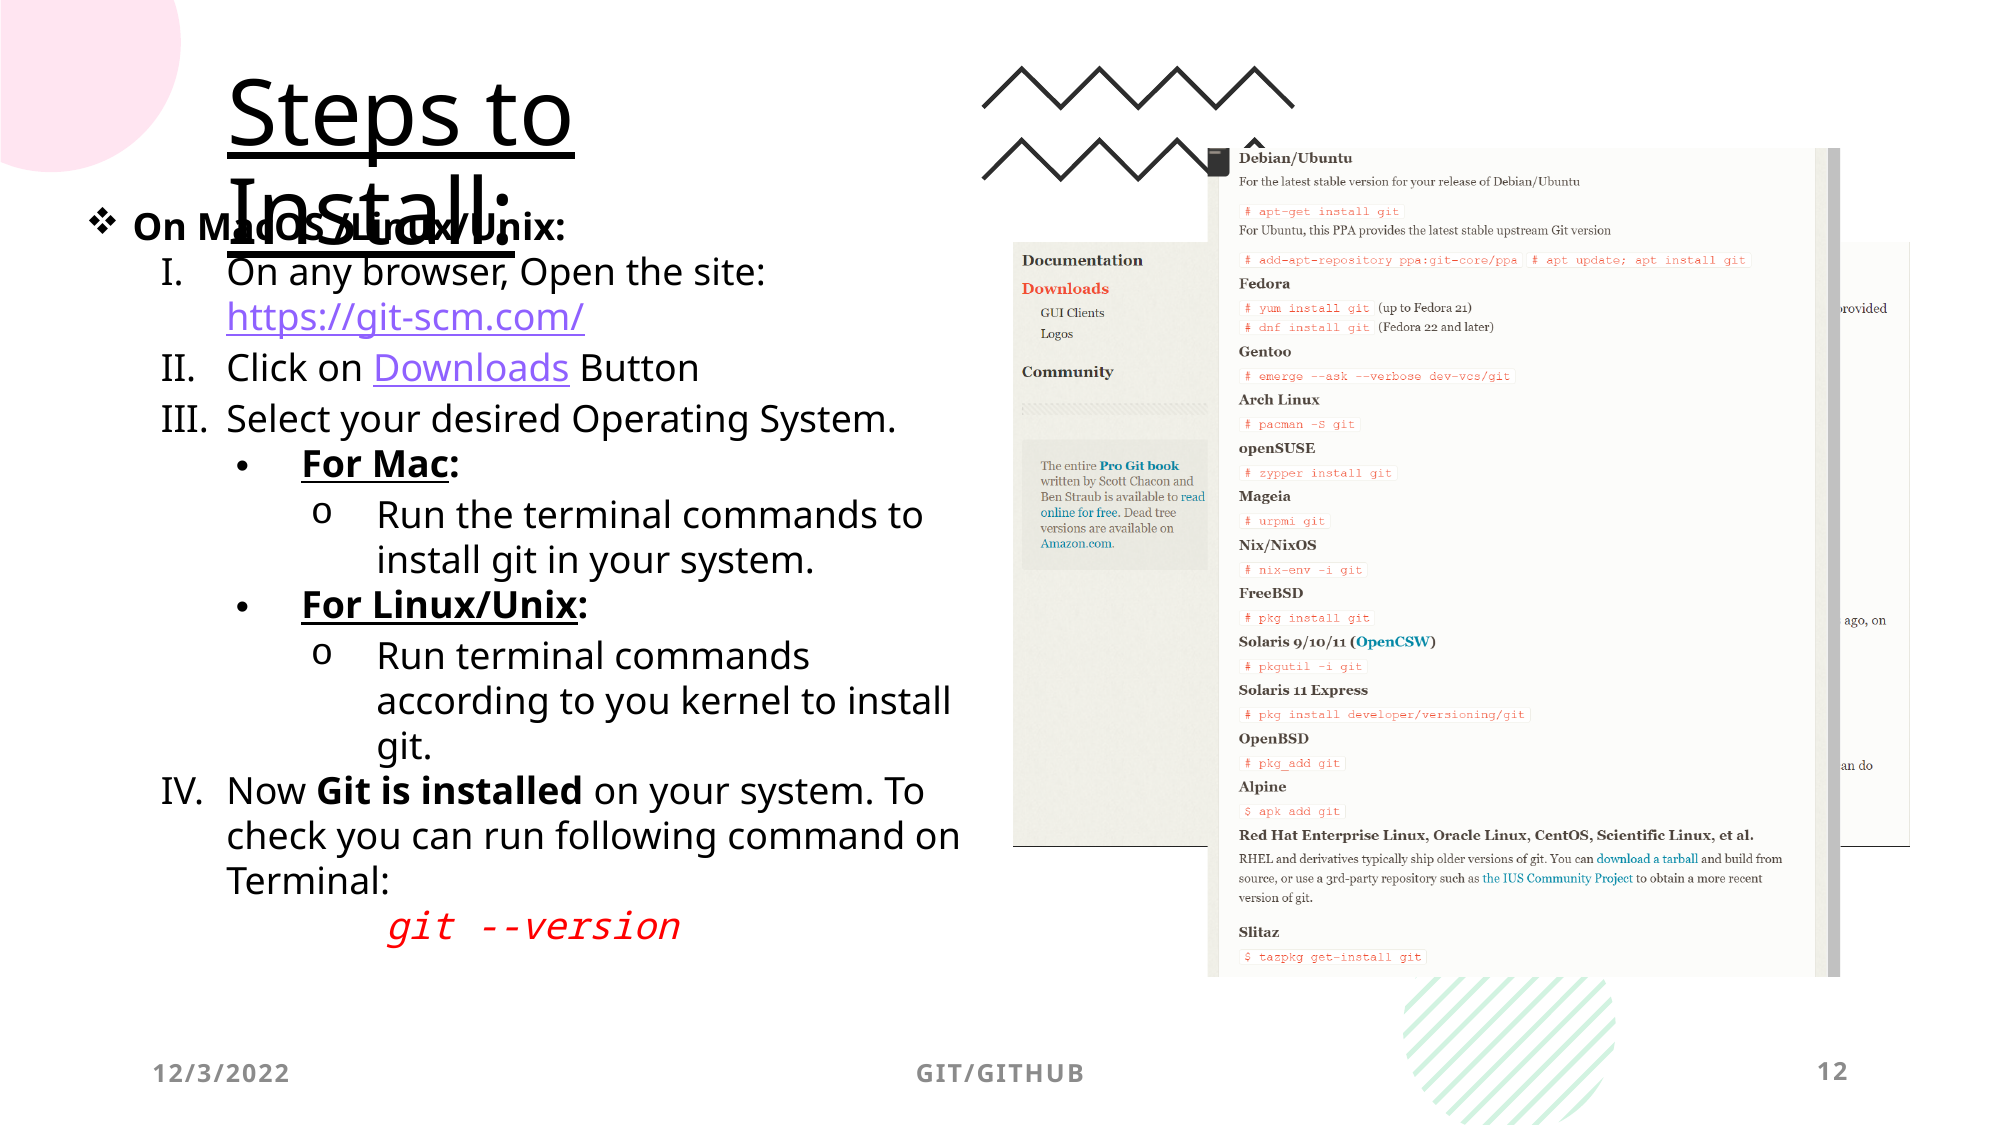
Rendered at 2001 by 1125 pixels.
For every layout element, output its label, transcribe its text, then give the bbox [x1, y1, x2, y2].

picture [1013, 148, 1910, 977]
slide_number 12 [1412, 1042, 1863, 1103]
text_box On MacOS /Linux/Unix: On any browser, Open the site: https://git-scm.com/ Click on Downloads Button Select your desired Operating System. For Mac: Run the terminal commands to install git in your system. For Linux/Unix: Run terminal commands according to you kernel to install git. Now Git is installed on your system. To check you can run following command on Terminal: git --version [70, 195, 989, 955]
title Steps to Install: [212, 58, 893, 182]
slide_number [137, 1042, 588, 1103]
footer Git/GitHub [662, 1042, 1338, 1103]
